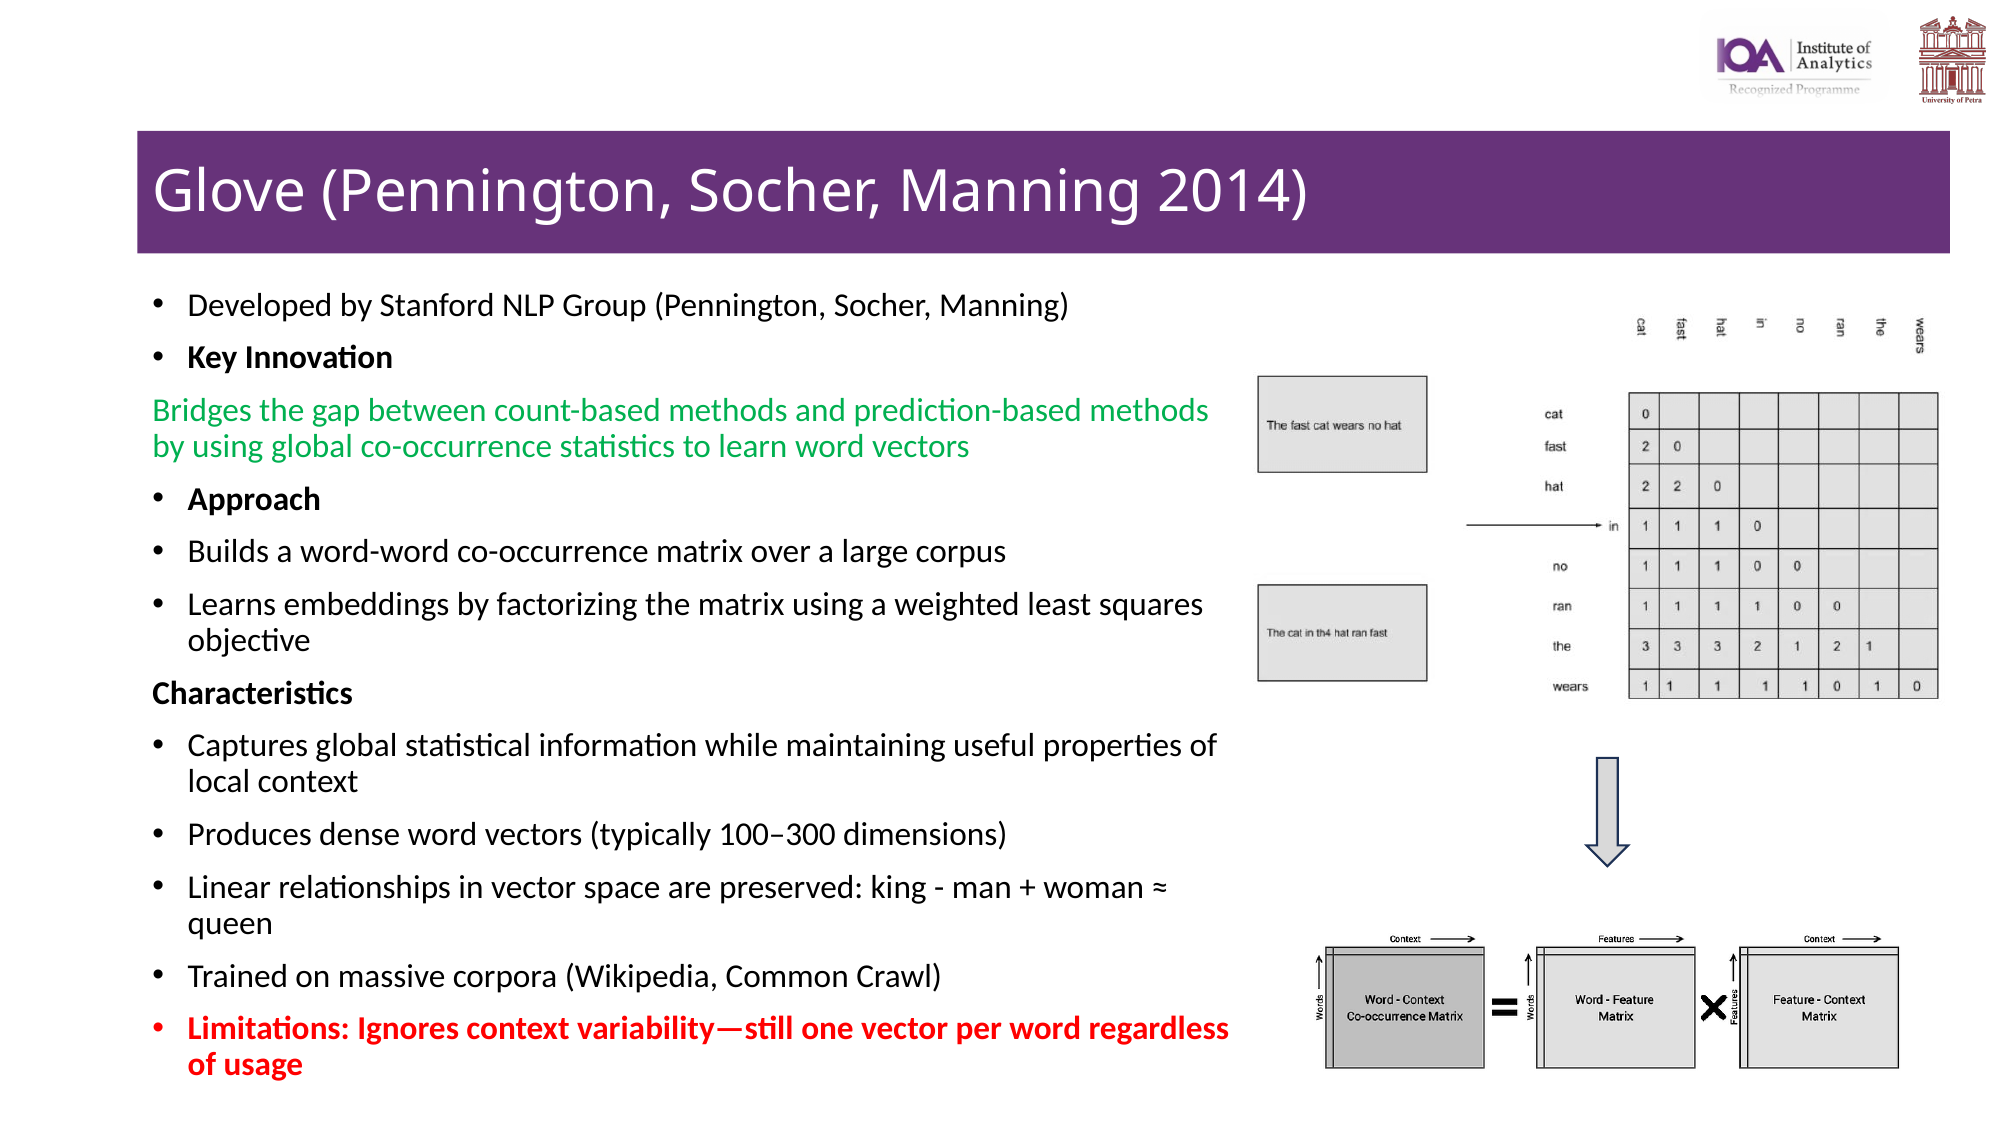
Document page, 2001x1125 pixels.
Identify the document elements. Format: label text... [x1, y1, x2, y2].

title Glove (Pennington, Socher, Manning 2014) [137, 130, 1950, 254]
picture [1919, 16, 1986, 111]
list Developed by Stanford NLP Group (Pennington, Socher, Manning) Key Innovation Bridges the gap between count-based methods and prediction-based methods by using global co-occurrence statistics to learn word vectors Approach Builds a word-word co-occurrence matrix over a large corpus Learns embeddings by factorizing the matrix using a weighted least squares objective Characteristics Captures global statistical information while maintaining useful properties of local context Produces dense word vectors (typically 100–300 dimensions) Linear relationships in vector space are preserved: king - man + woman ≈ queen Trained on massive corpora (Wikipedia, Common Crawl) Limitations: Ignores context variability—still one vector per word regardless of usage [137, 279, 1247, 1099]
picture [1728, 37, 1861, 75]
picture [1225, 293, 1969, 719]
picture [1293, 913, 1907, 1076]
text_box [1584, 756, 1631, 868]
